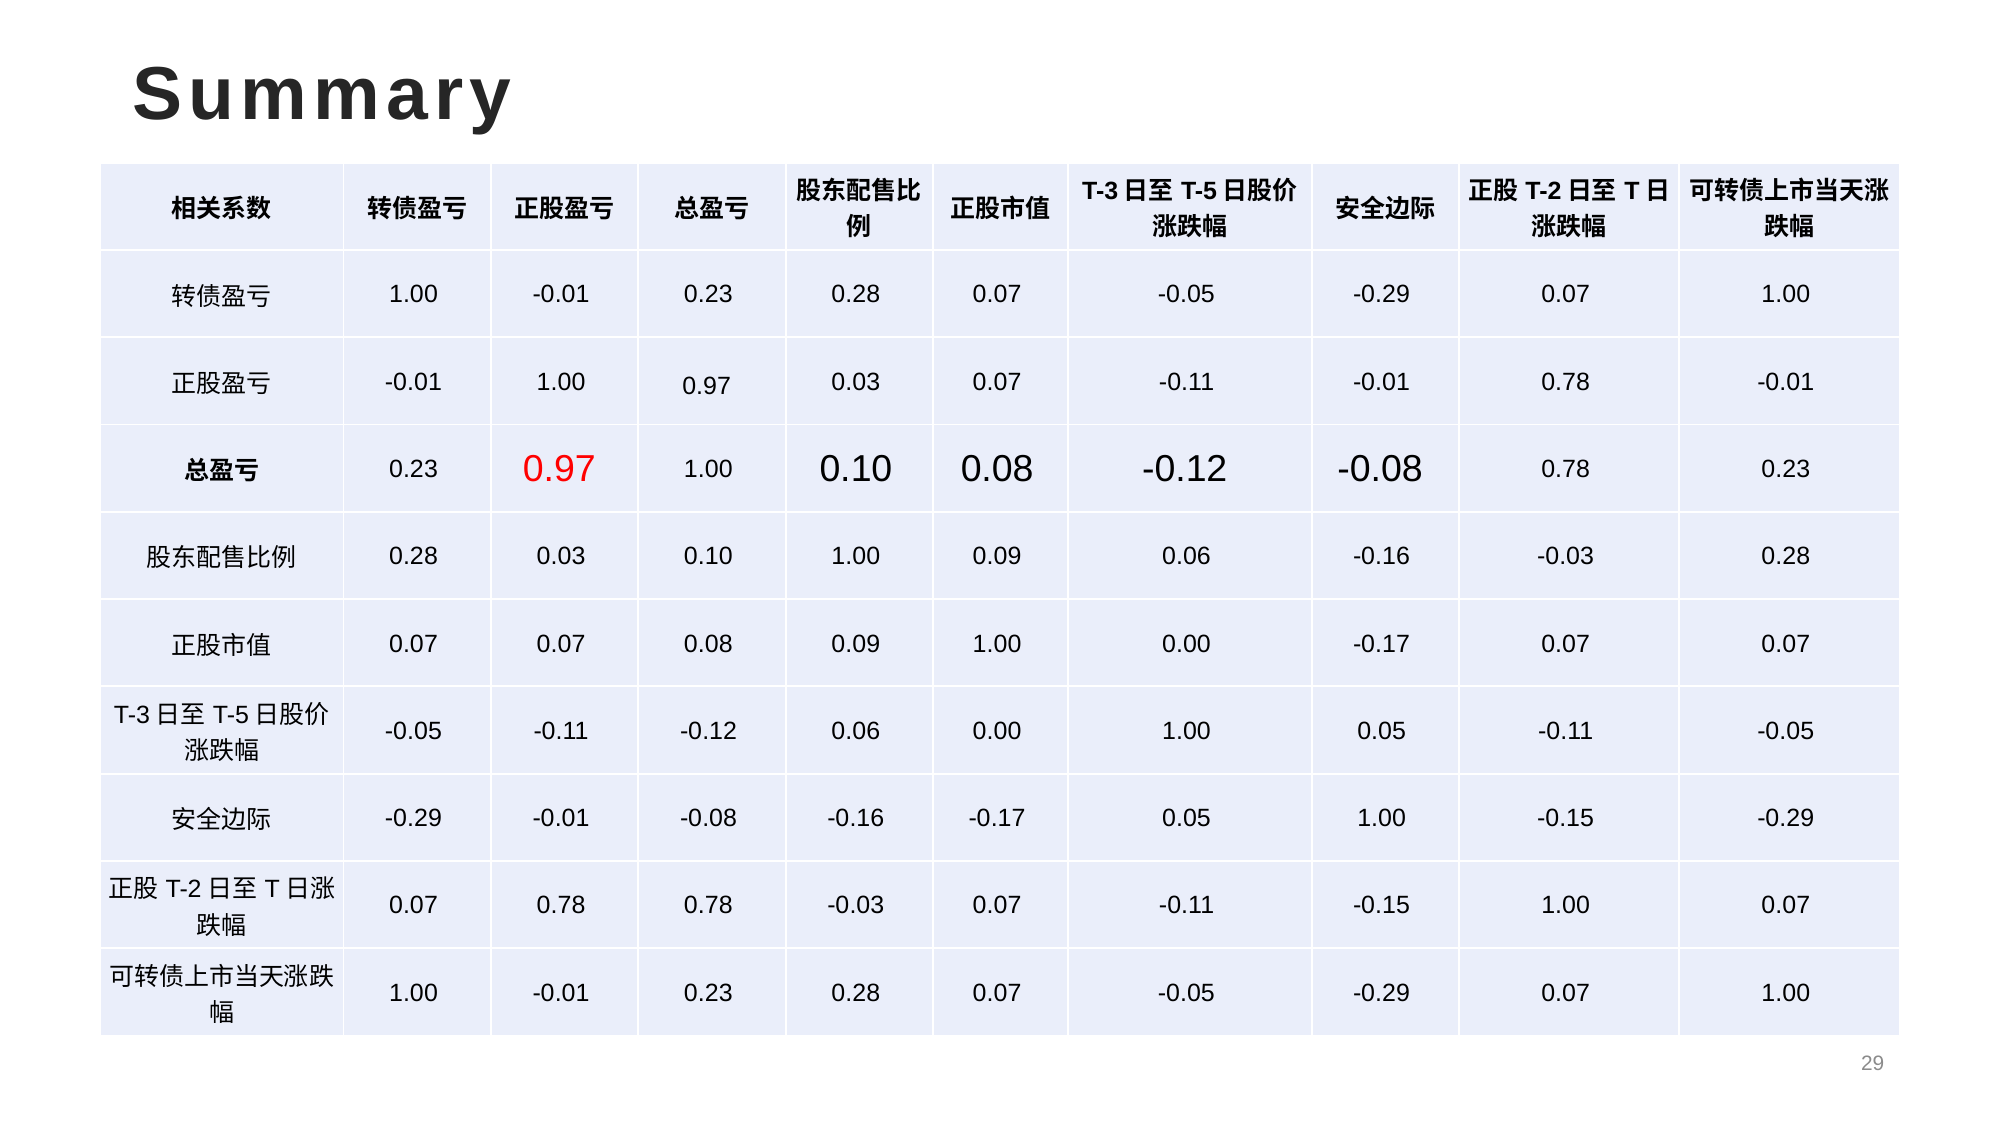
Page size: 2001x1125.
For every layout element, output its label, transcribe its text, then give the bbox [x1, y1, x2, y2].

table_cell 0.28 [787, 949, 932, 1035]
table_cell -0.05 [344, 687, 490, 773]
table_cell T-3日至T-5日股价涨跌幅 [101, 687, 343, 773]
table_cell 1.00 [1680, 949, 1899, 1035]
table_cell 0.07 [934, 862, 1067, 947]
table_cell -0.05 [1680, 687, 1899, 773]
table_cell -0.01 [1680, 338, 1899, 424]
table_cell -0.29 [344, 775, 490, 860]
table_cell 0.78 [492, 862, 637, 947]
table_cell -0.01 [492, 949, 637, 1035]
table_cell -0.12 [639, 687, 785, 773]
table_cell 0.07 [1460, 949, 1678, 1035]
table_cell -0.03 [787, 862, 932, 947]
table_cell 0.23 [344, 425, 490, 511]
table_cell 0.28 [1680, 513, 1899, 598]
table_header 安全边际 [1313, 164, 1458, 249]
table_cell 0.05 [1313, 687, 1458, 773]
table_header 股东配售比例 [787, 164, 932, 249]
table_cell 0.09 [787, 600, 932, 685]
table_header T-3日至T-5日股价涨跌幅 [1069, 164, 1311, 249]
table_cell 正股盈亏 [101, 338, 343, 424]
table_cell 1.00 [492, 338, 637, 424]
table_cell -0.08 [1313, 425, 1458, 511]
table_cell 0.78 [1460, 425, 1678, 511]
table_cell 0.07 [344, 862, 490, 947]
table_cell 正股T-2日至T日涨跌幅 [101, 862, 343, 947]
table_cell 1.00 [639, 425, 785, 511]
table_cell 0.07 [934, 251, 1067, 336]
table_cell 0.00 [1069, 600, 1311, 685]
table_cell 1.00 [1460, 862, 1678, 947]
table_cell -0.17 [934, 775, 1067, 860]
table_cell -0.11 [1460, 687, 1678, 773]
table_cell 1.00 [787, 513, 932, 598]
table_cell 可转债上市当天涨跌幅 [101, 949, 343, 1035]
table_cell 0.28 [787, 251, 932, 336]
table_header 总盈亏 [639, 164, 785, 249]
table_cell 0.78 [639, 862, 785, 947]
slide_number 29 [1456, 1036, 1900, 1088]
table_cell 0.00 [934, 687, 1067, 773]
table_cell 0.23 [639, 949, 785, 1035]
table_cell 1.00 [344, 251, 490, 336]
table_cell 1.00 [934, 600, 1067, 685]
table_cell -0.11 [1069, 862, 1311, 947]
table_cell -0.01 [492, 775, 637, 860]
table_cell -0.15 [1313, 862, 1458, 947]
table_cell -0.05 [1069, 251, 1311, 336]
table_cell 0.07 [1680, 600, 1899, 685]
table_cell 1.00 [1069, 687, 1311, 773]
table_cell 0.23 [639, 251, 785, 336]
table_cell 0.05 [1069, 775, 1311, 860]
table_header 正股市值 [934, 164, 1067, 249]
table_cell 0.06 [787, 687, 932, 773]
table_cell 0.08 [934, 425, 1067, 511]
table_cell 0.08 [639, 600, 785, 685]
table_cell -0.12 [1069, 425, 1311, 511]
table_cell -0.11 [492, 687, 637, 773]
title Summary [117, 31, 1876, 148]
table_cell 1.00 [1680, 251, 1899, 336]
table_cell -0.11 [1069, 338, 1311, 424]
table_header 正股盈亏 [492, 164, 637, 249]
table_cell 0.03 [492, 513, 637, 598]
table_cell 0.07 [934, 949, 1067, 1035]
table_cell 0.07 [344, 600, 490, 685]
table_cell 0.97 [492, 425, 637, 511]
table_cell 正股市值 [101, 600, 343, 685]
table_cell 0.07 [1460, 251, 1678, 336]
table_cell -0.29 [1313, 949, 1458, 1035]
table_cell 0.10 [787, 425, 932, 511]
table_cell 1.00 [1313, 775, 1458, 860]
table_cell 0.03 [787, 338, 932, 424]
table_cell -0.17 [1313, 600, 1458, 685]
table_cell 0.07 [492, 600, 637, 685]
table_cell 安全边际 [101, 775, 343, 860]
table_cell 转债盈亏 [101, 251, 343, 336]
table_cell 0.07 [1460, 600, 1678, 685]
table_header 正股T-2日至T日涨跌幅 [1460, 164, 1678, 249]
table_header 转债盈亏 [344, 164, 490, 249]
table_cell -0.05 [1069, 949, 1311, 1035]
table_cell 0.10 [639, 513, 785, 598]
table_header 可转债上市当天涨跌幅 [1680, 164, 1899, 249]
table_cell 0.07 [934, 338, 1067, 424]
table_cell -0.08 [639, 775, 785, 860]
table_cell 0.06 [1069, 513, 1311, 598]
table_cell 0.78 [1460, 338, 1678, 424]
table_cell -0.01 [1313, 338, 1458, 424]
table_cell 0.09 [934, 513, 1067, 598]
table_cell 0.97 [639, 338, 785, 424]
table_cell 0.23 [1680, 425, 1899, 511]
table_cell 总盈亏 [101, 425, 343, 511]
table_cell -0.29 [1313, 251, 1458, 336]
table_cell 0.07 [1680, 862, 1899, 947]
table_cell -0.01 [344, 338, 490, 424]
table_header 相关系数 [101, 164, 343, 249]
table_cell -0.01 [492, 251, 637, 336]
table_cell 股东配售比例 [101, 513, 343, 598]
table_cell 0.28 [344, 513, 490, 598]
table_cell -0.16 [787, 775, 932, 860]
table_cell -0.29 [1680, 775, 1899, 860]
table_cell 1.00 [344, 949, 490, 1035]
table_cell -0.15 [1460, 775, 1678, 860]
table_cell -0.03 [1460, 513, 1678, 598]
table_cell -0.16 [1313, 513, 1458, 598]
